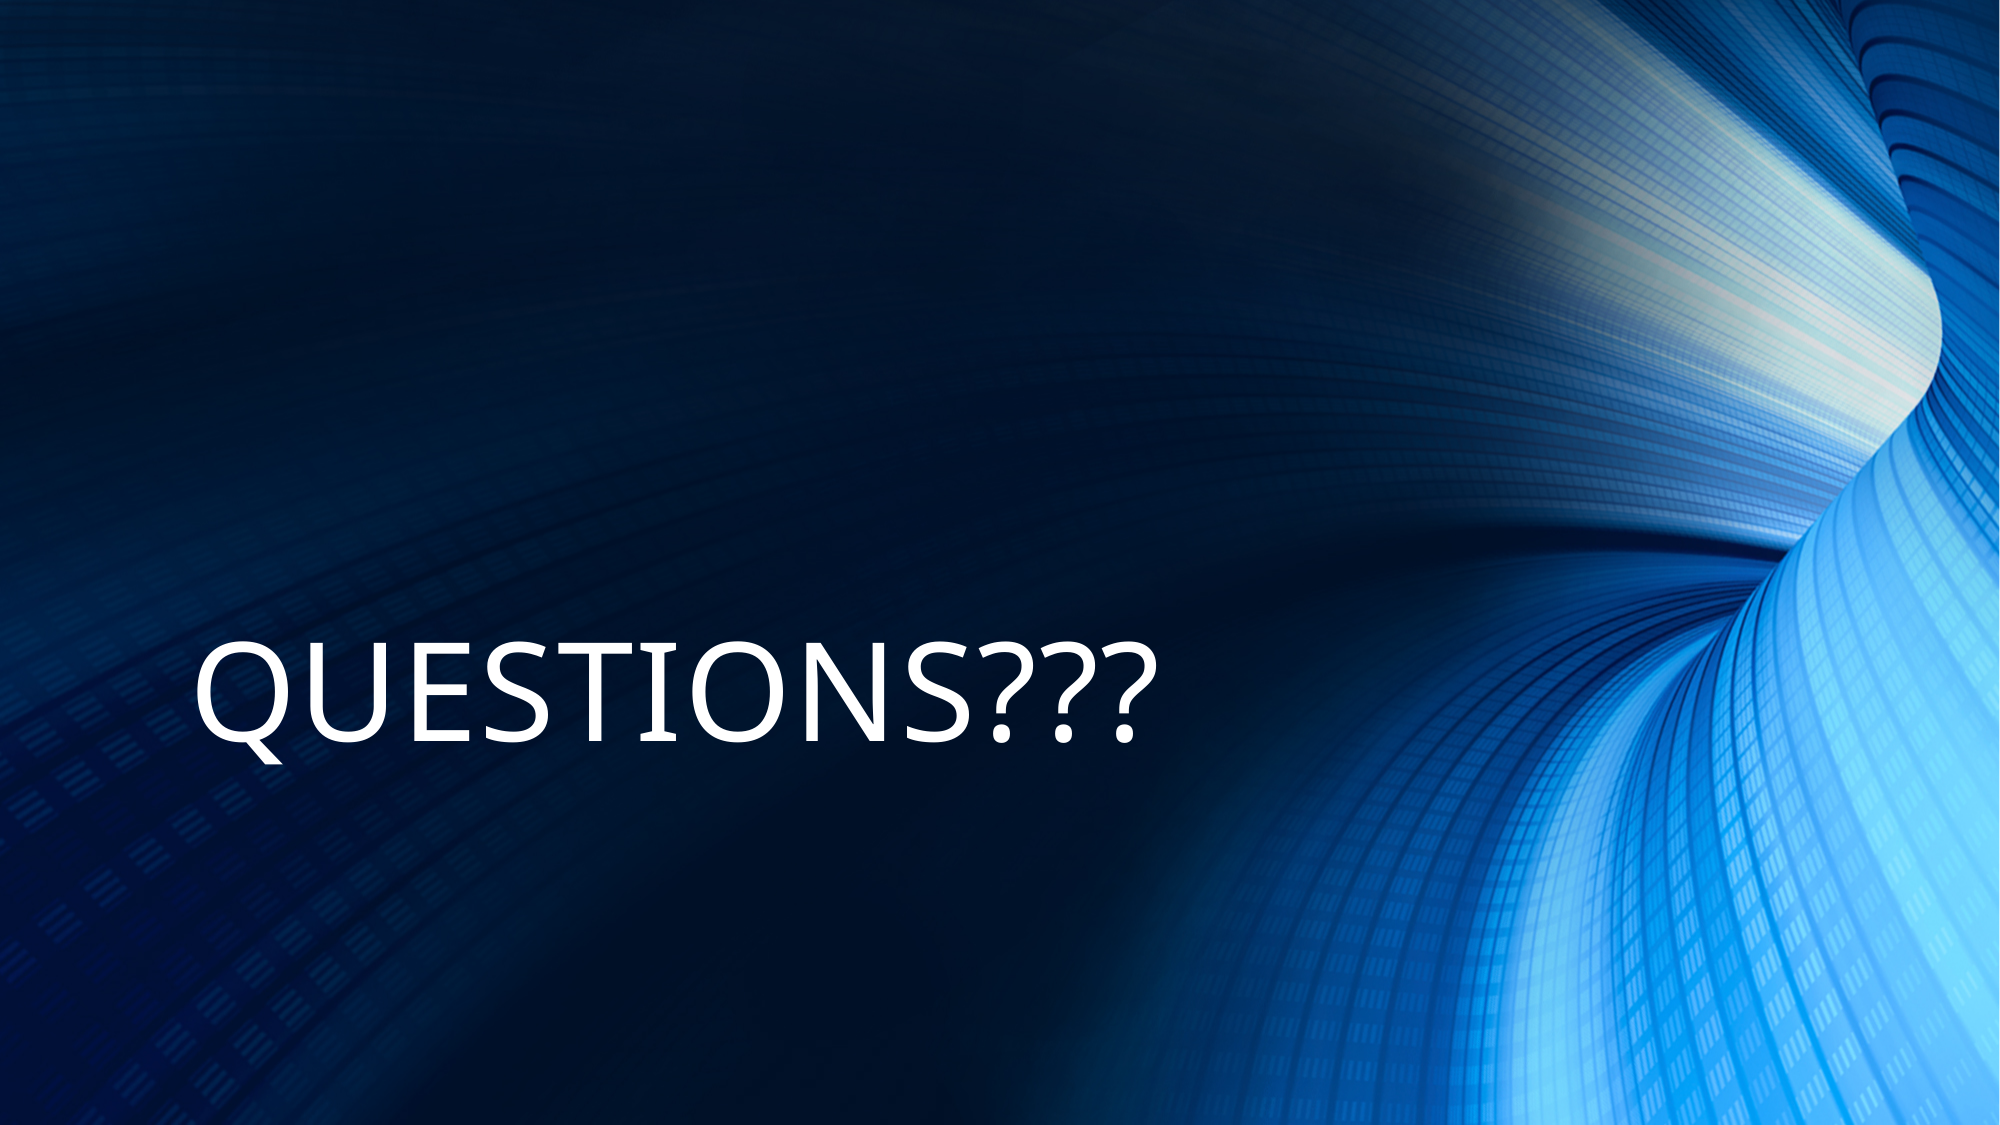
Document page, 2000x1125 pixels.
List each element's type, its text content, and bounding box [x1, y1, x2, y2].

picture [0, 0, 2000, 1125]
title QUESTIONS??? [174, 299, 1525, 775]
